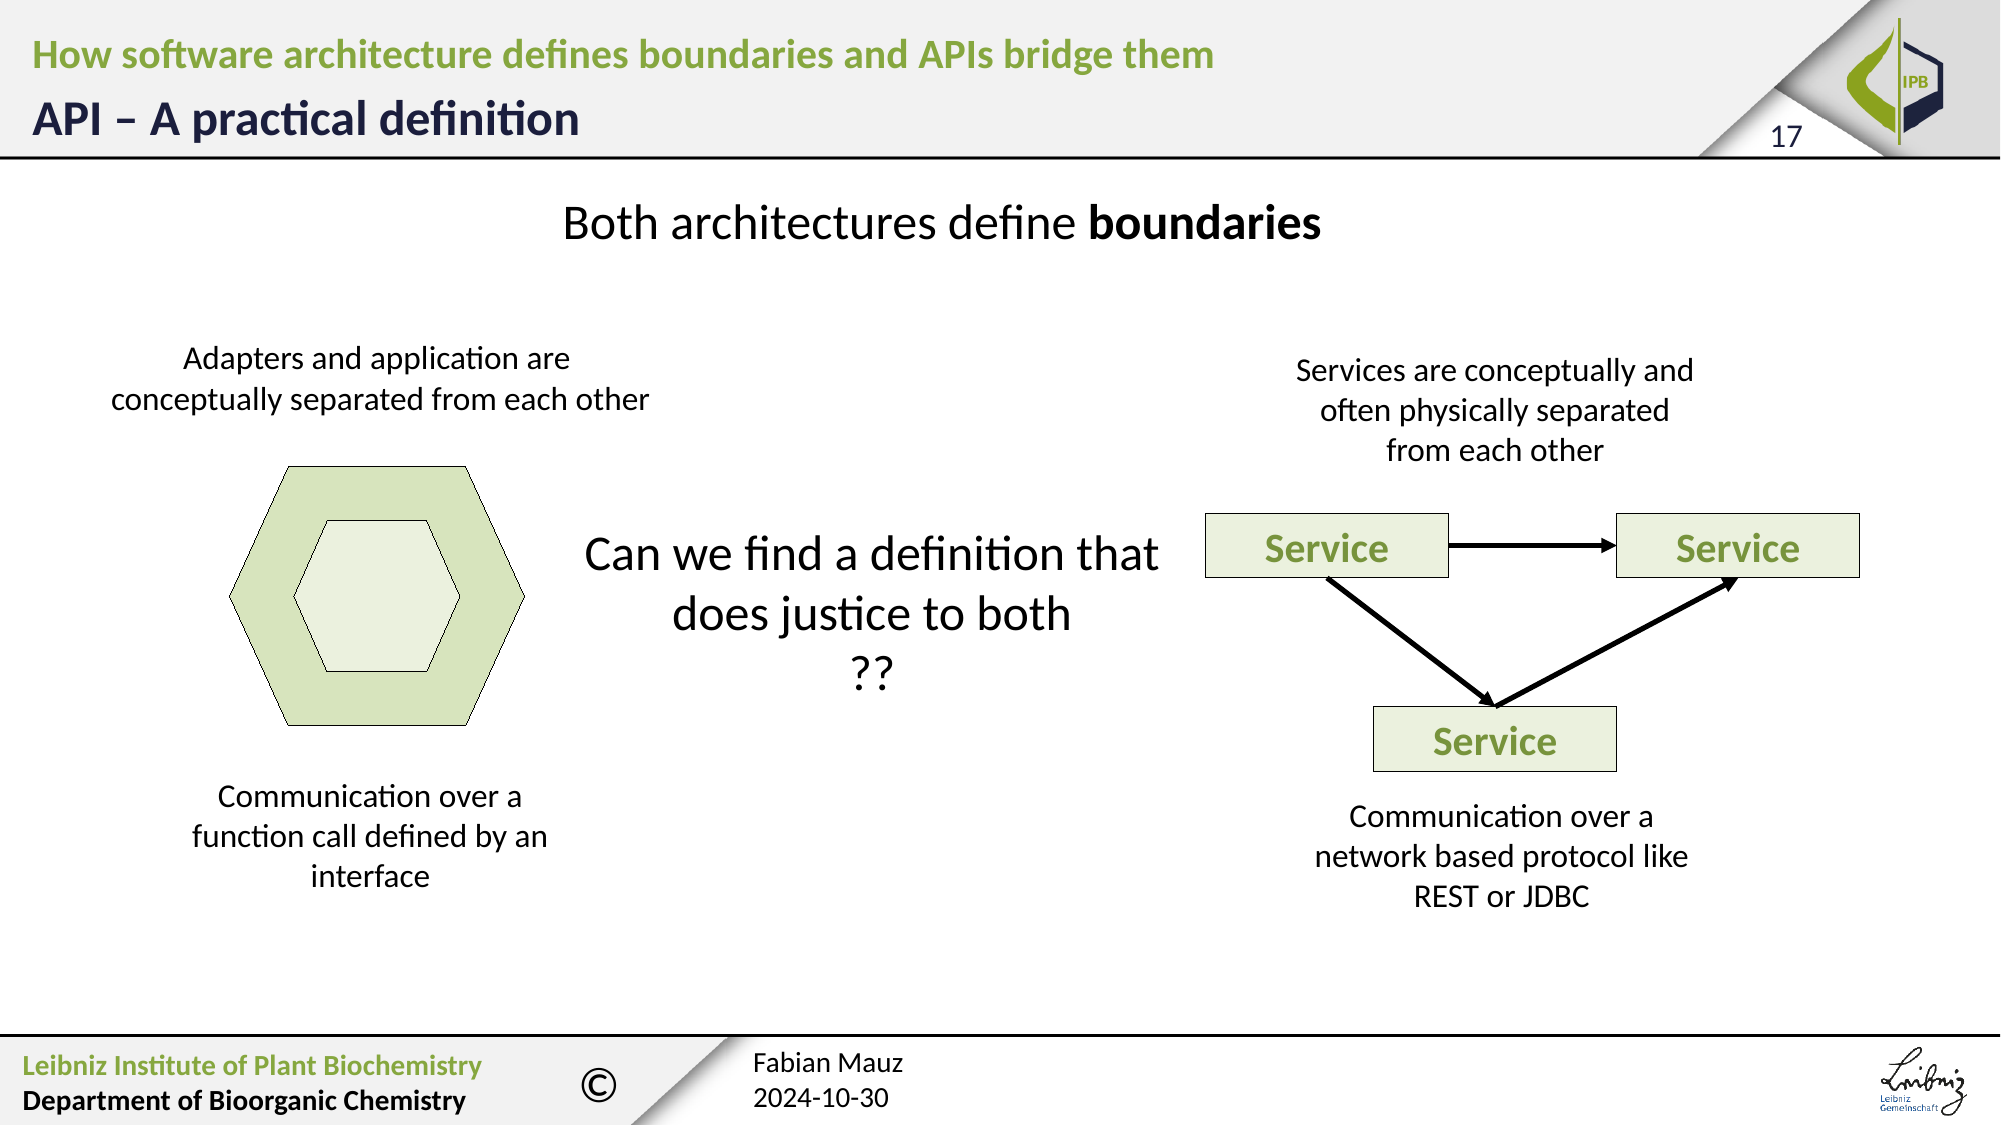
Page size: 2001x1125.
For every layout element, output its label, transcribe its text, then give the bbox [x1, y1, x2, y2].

text_box Communication over a network based protocol like REST or JDBC [1140, 786, 1714, 922]
list How software architecture defines boundaries and APIs bridge them [17, 19, 1319, 79]
picture [0, 0, 2001, 1125]
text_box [1205, 512, 1861, 773]
list API – A practical definition [17, 79, 1223, 149]
text_box Services are conceptually and often physically separated from each other [1276, 341, 1714, 476]
text_box Both architectures define boundaries [547, 181, 1356, 257]
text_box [229, 465, 525, 727]
text_box Communication over a function call defined by an interface [151, 766, 589, 942]
text_box Can we find a definition that does justice to both ?? [566, 512, 1178, 708]
text_box Adapters and application are conceptually separated from each other [88, 329, 666, 424]
